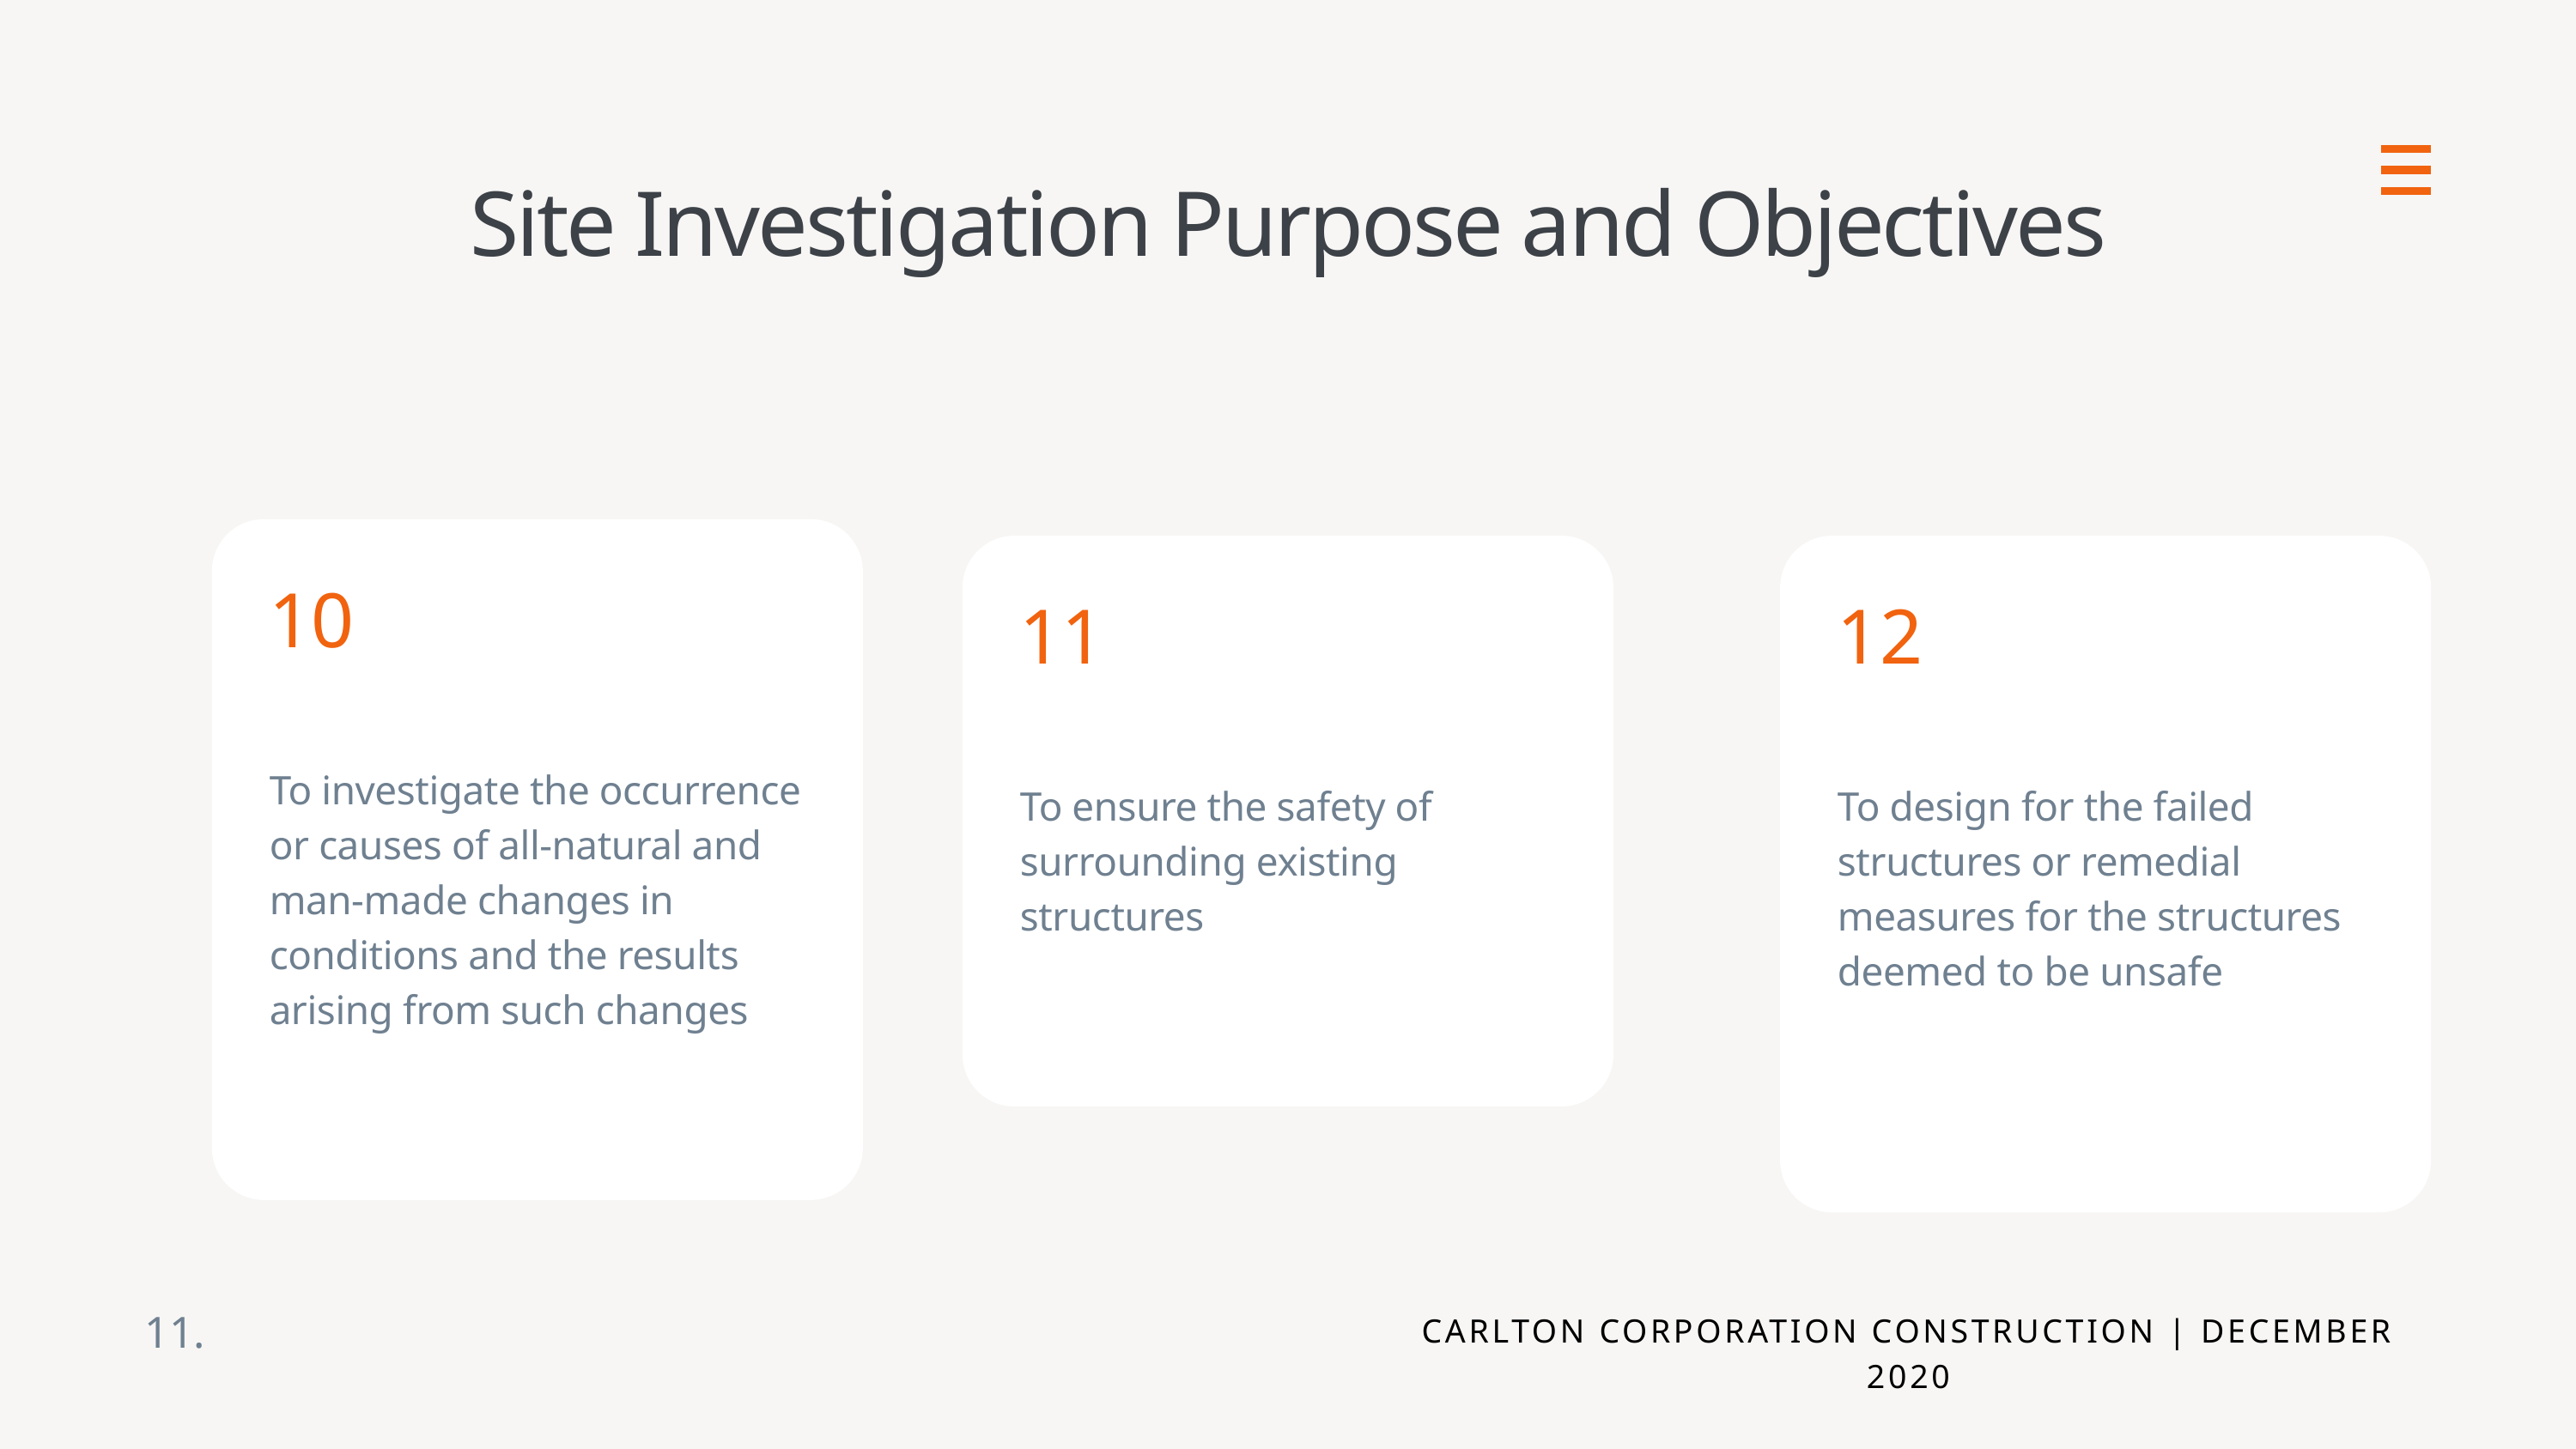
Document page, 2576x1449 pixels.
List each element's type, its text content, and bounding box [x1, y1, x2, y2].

text_box CARLTON CORPORATION CONSTRUCTION | DECEMBER 2020 [1385, 1304, 2432, 1395]
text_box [211, 518, 864, 1201]
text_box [962, 535, 1614, 1107]
text_box Site Investigation Purpose and Objectives [385, 175, 2191, 274]
text_box 11. [144, 1296, 763, 1357]
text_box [2380, 144, 2432, 196]
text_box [1779, 535, 2432, 1213]
